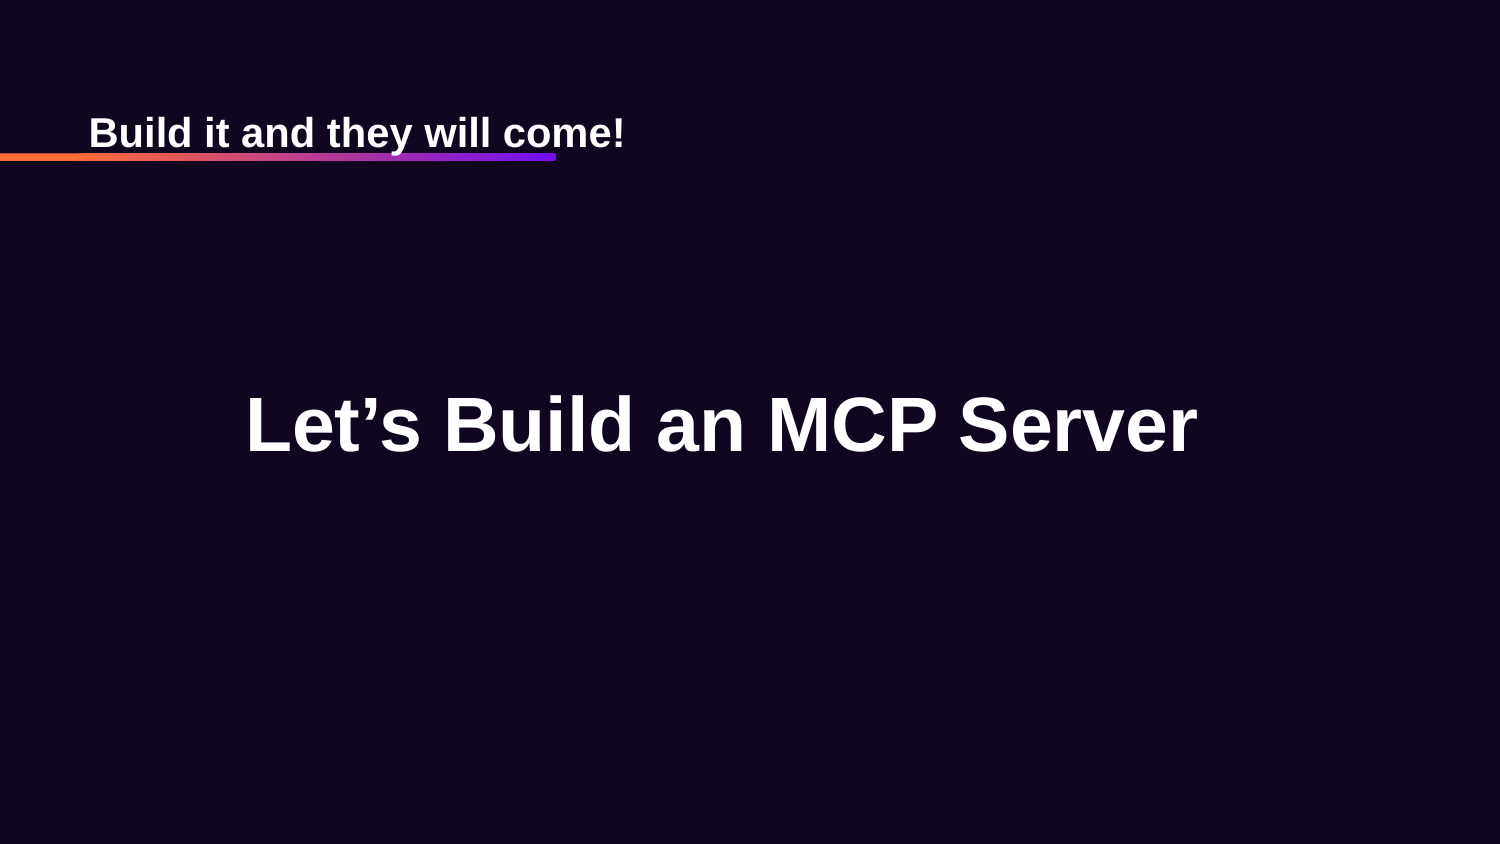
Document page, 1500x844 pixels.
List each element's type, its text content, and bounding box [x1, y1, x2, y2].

text_box [0, 153, 88, 161]
title Let’s Build an MCP Server [124, 386, 1332, 478]
title Build it and they will come! [88, 72, 760, 167]
